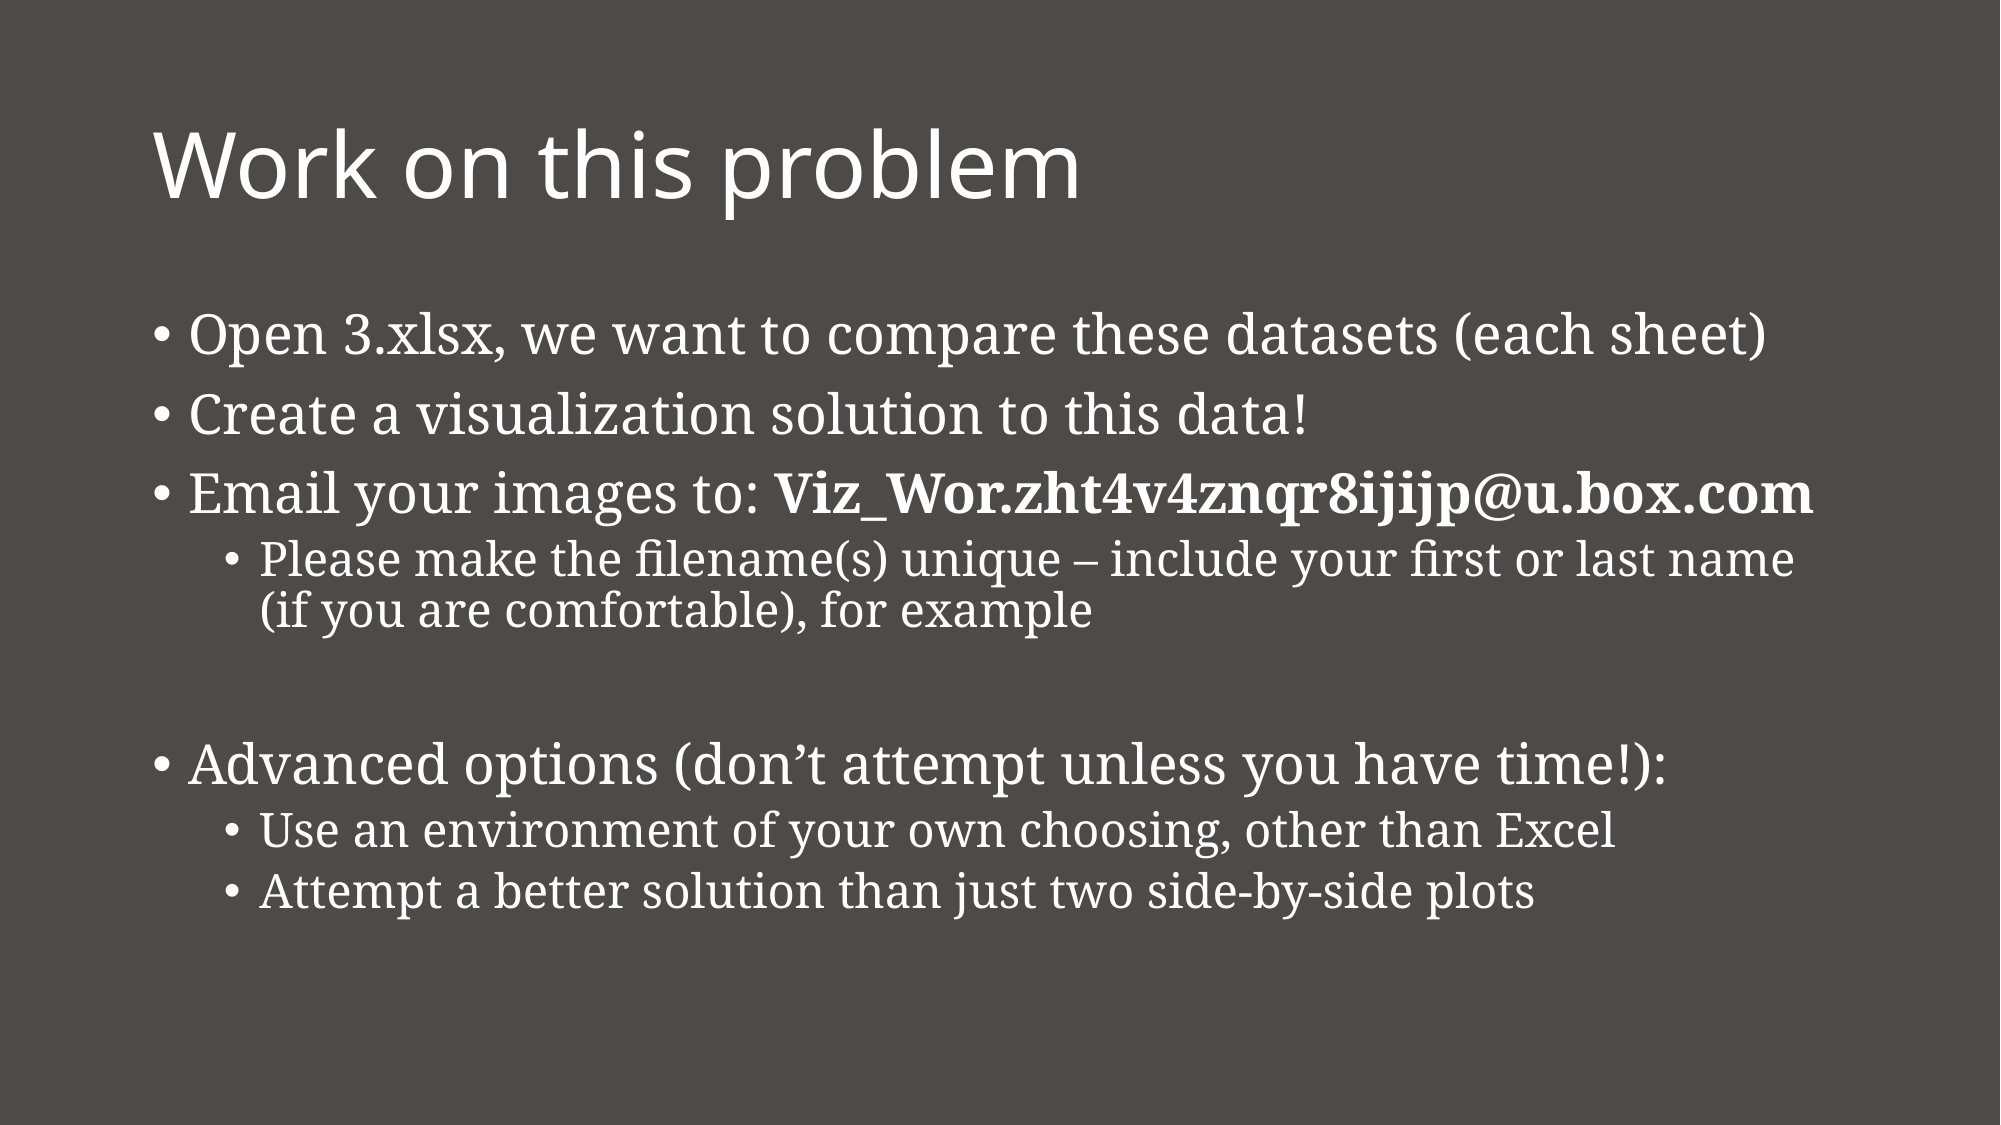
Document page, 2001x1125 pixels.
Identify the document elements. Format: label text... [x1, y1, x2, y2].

title Work on this problem [137, 59, 1863, 278]
list Open 3.xlsx, we want to compare these datasets (each sheet) Create a visualization solution to this data! Email your images to: Viz_Wor.zht4v4znqr8ijijp@u.box.com Please make the filename(s) unique – include your first or last name (if you are comfortable), for example Advanced options (don’t attempt unless you have time!): Use an environment of your own choosing, other than Excel Attempt a better solution than just two side-by-side plots [137, 299, 1863, 1014]
